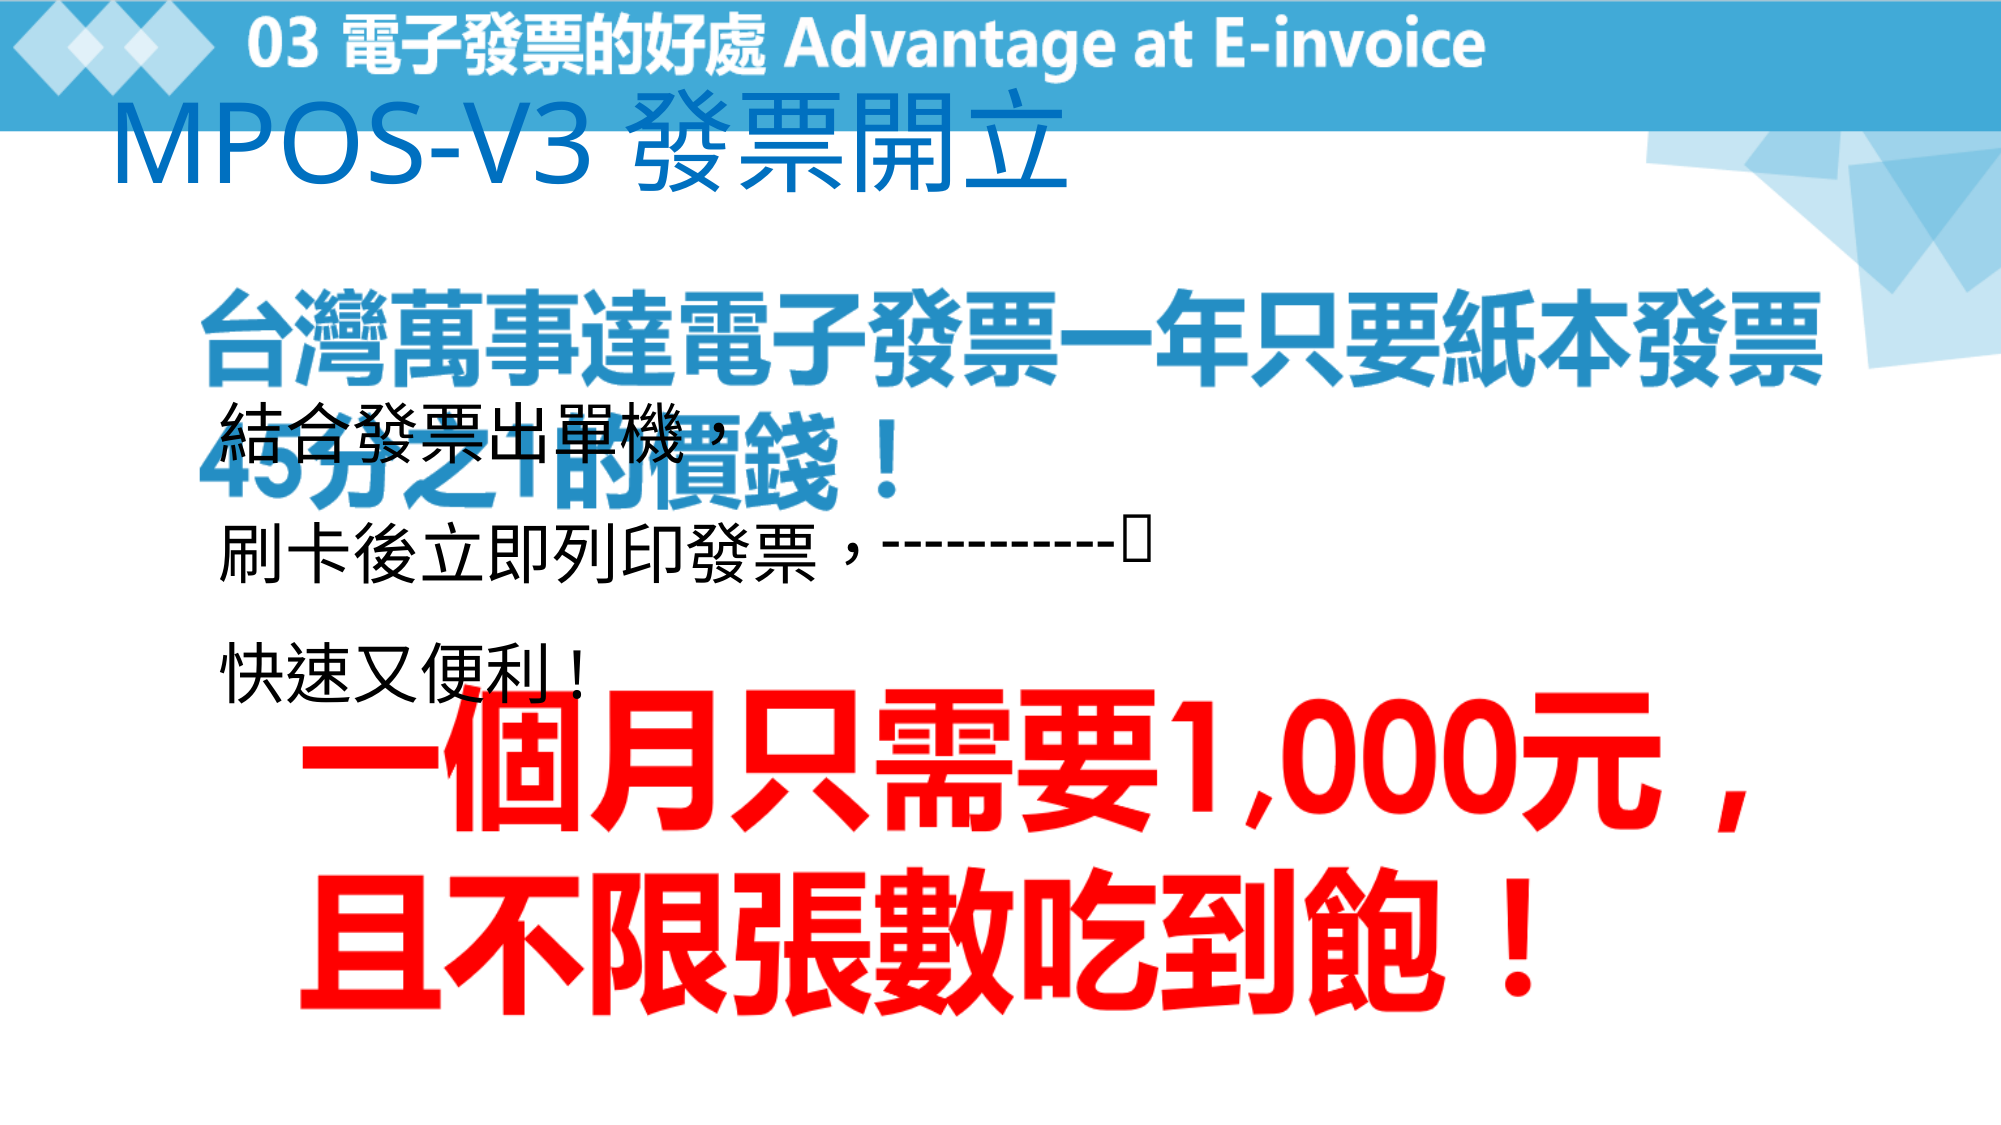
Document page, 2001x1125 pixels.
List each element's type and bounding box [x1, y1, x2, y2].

list [0, 0, 2000, 1125]
